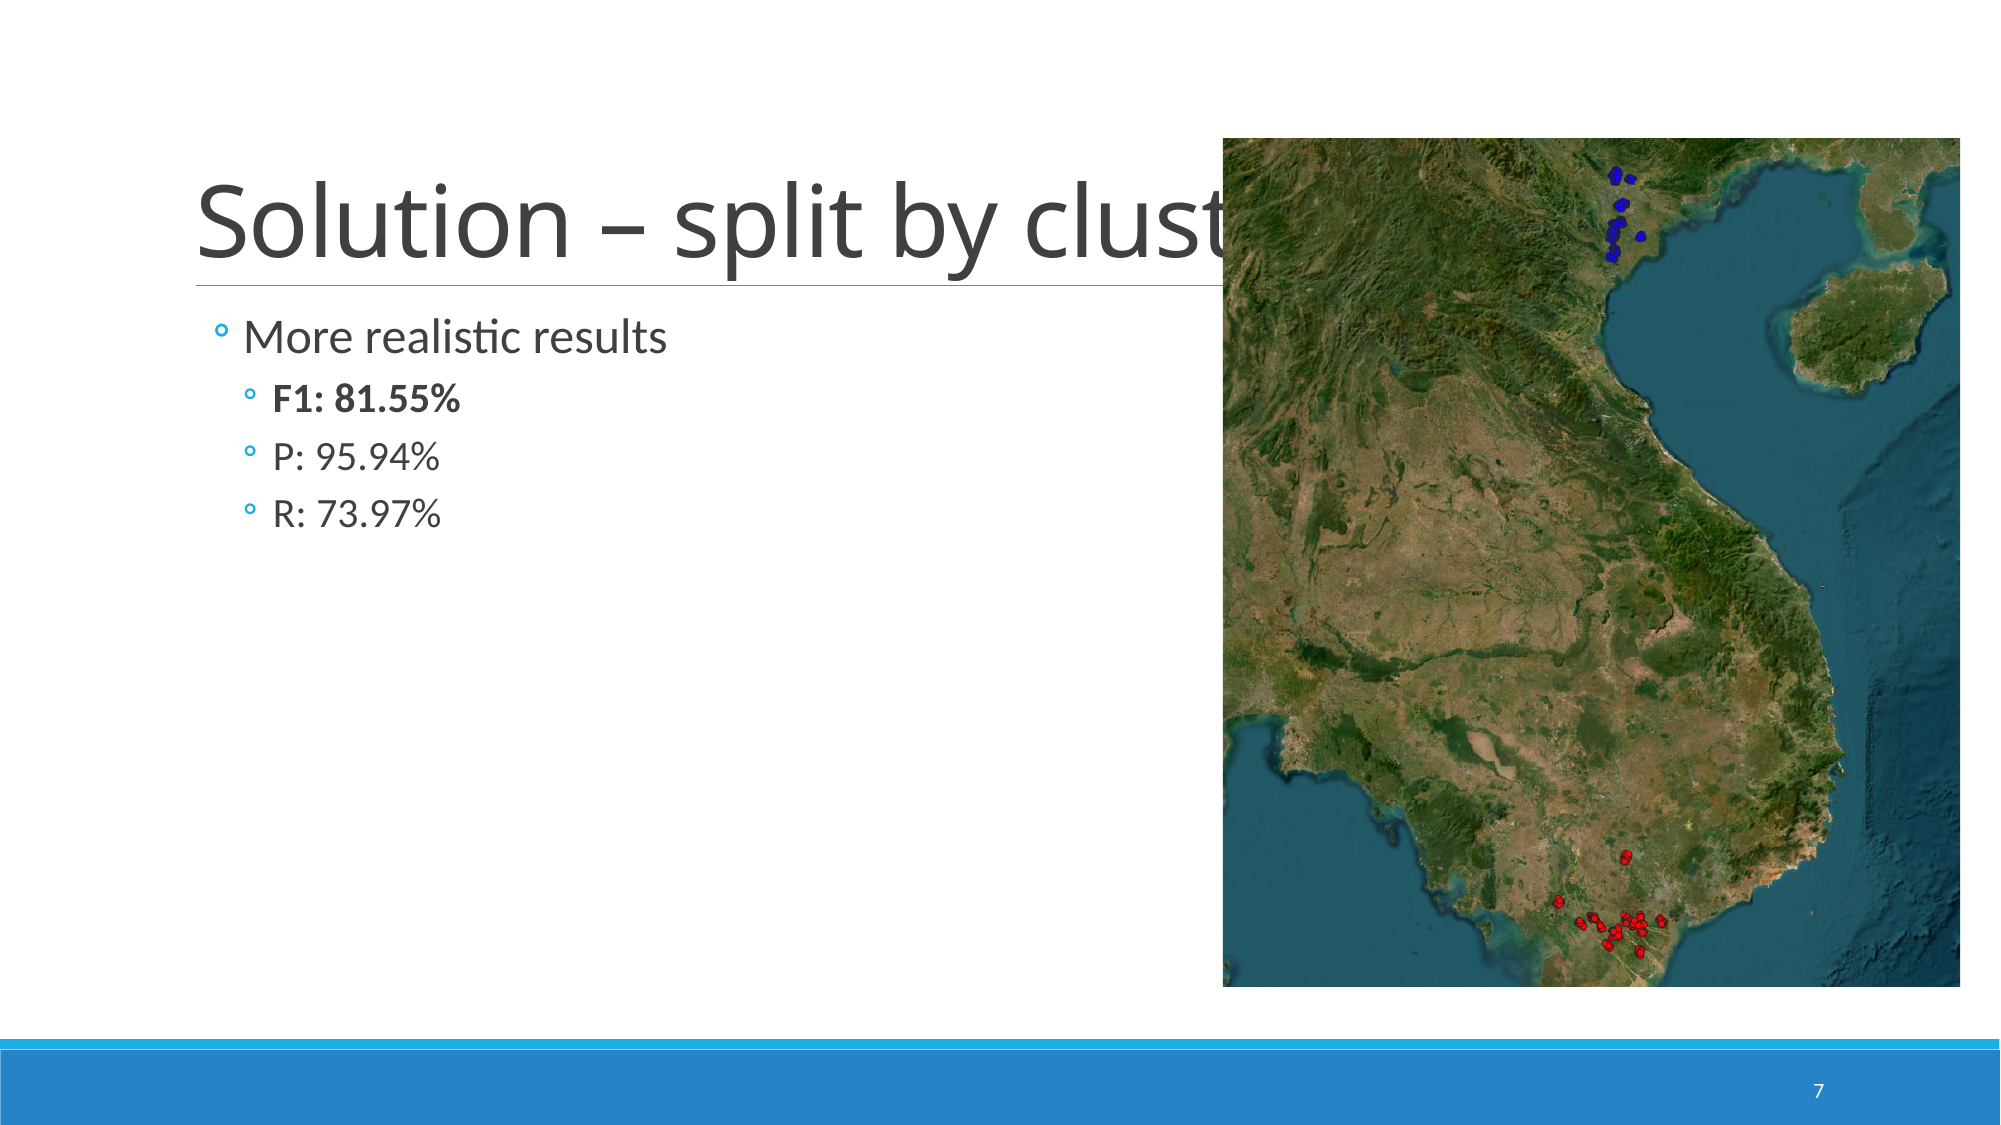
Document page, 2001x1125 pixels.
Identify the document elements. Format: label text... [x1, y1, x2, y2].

title Solution – split by clusters [180, 47, 1830, 285]
list More realistic results F1: 81.55% P: 95.94% R: 73.97% [180, 302, 1219, 963]
slide_number 7 [1624, 1059, 1840, 1120]
picture [1222, 138, 1961, 987]
